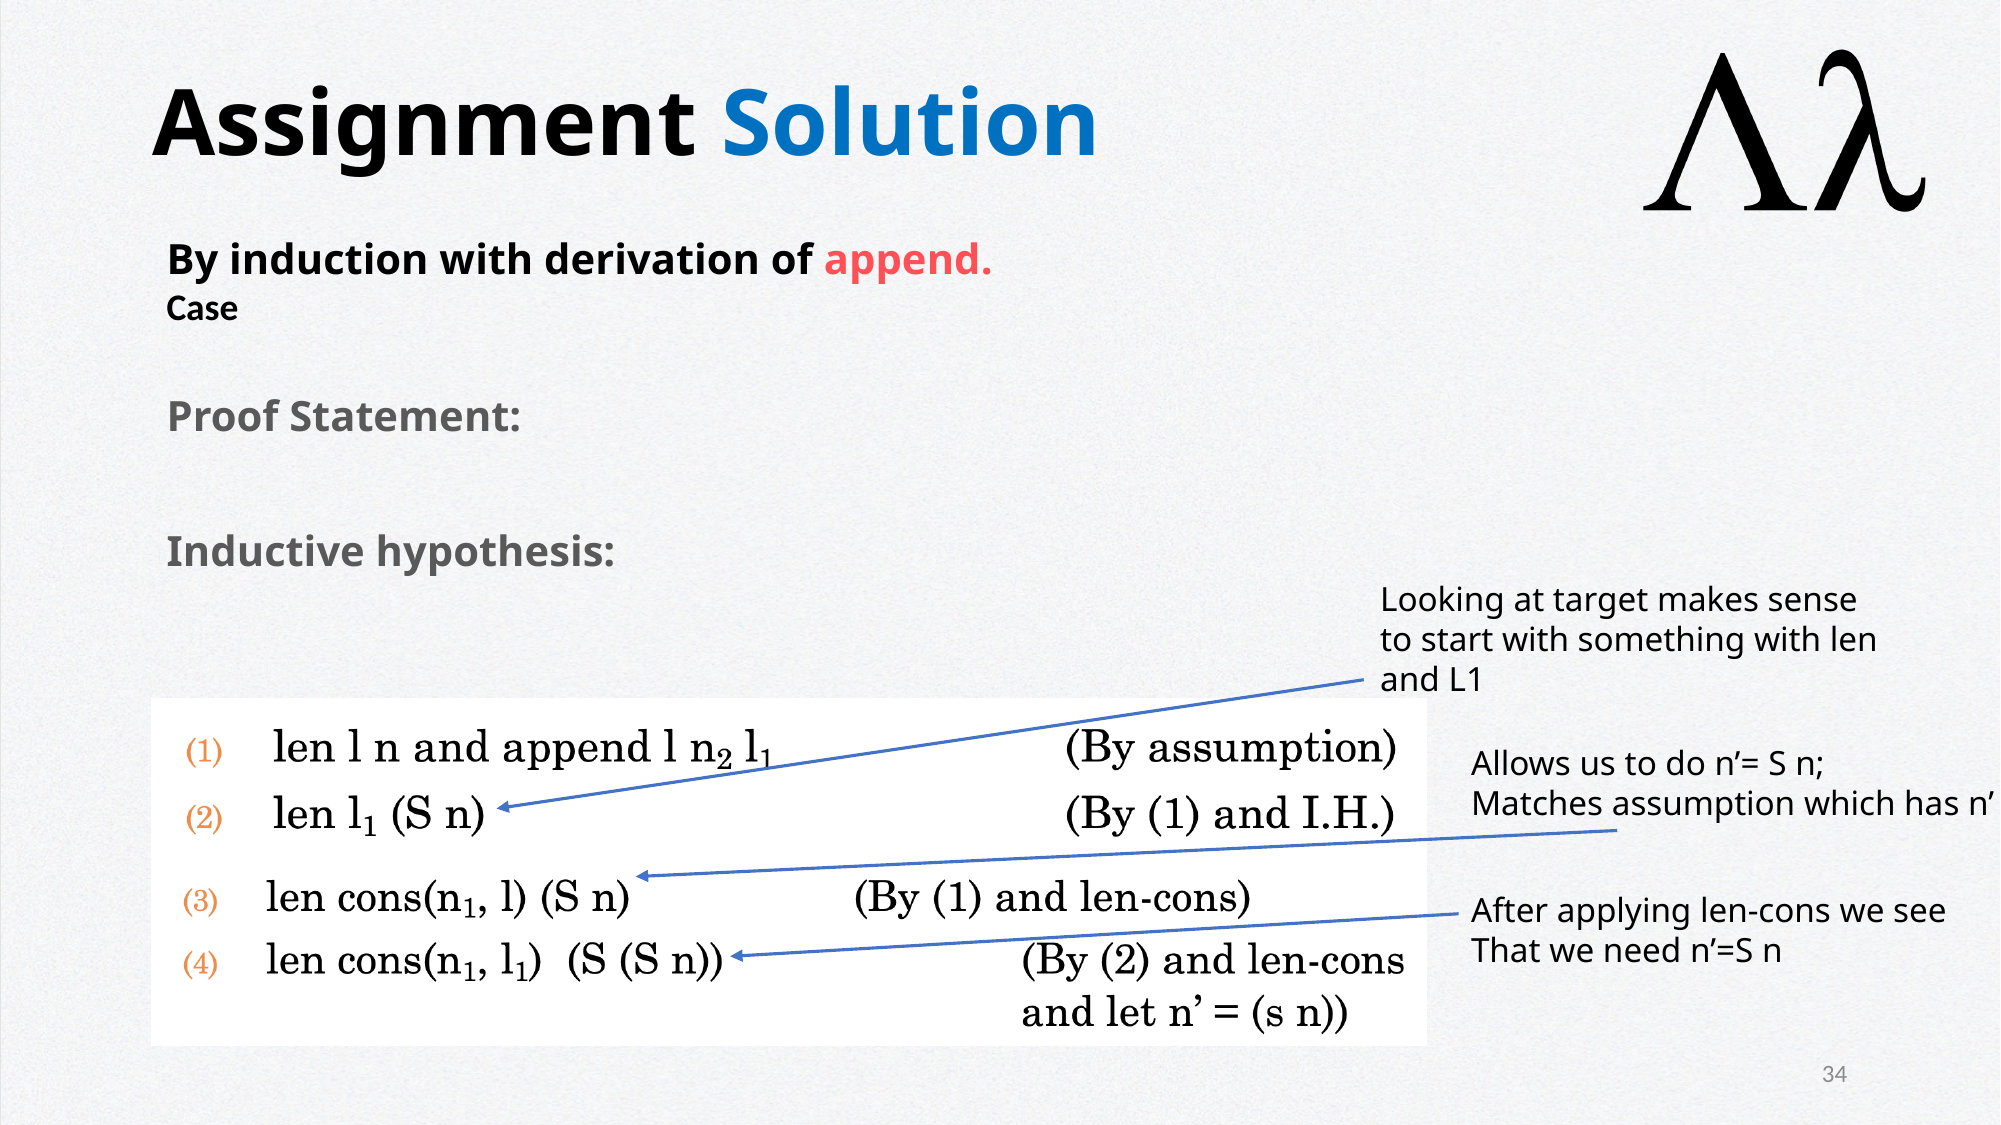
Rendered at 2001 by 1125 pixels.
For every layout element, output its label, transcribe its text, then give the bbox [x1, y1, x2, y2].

slide_number 33 [1412, 1042, 1863, 1103]
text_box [496, 679, 1364, 809]
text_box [730, 913, 1459, 957]
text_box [635, 830, 1618, 877]
text_box After applying len-cons we see That we need n’=S n [1456, 881, 2000, 977]
title Assignment Solution [137, 17, 1863, 235]
picture [0, 0, 2001, 1125]
text_box Looking at target makes sense to start with something with len and L1 [1365, 570, 1935, 706]
text_box Allows us to do n’= S n; Matches assumption which has n’ [1456, 734, 2000, 830]
